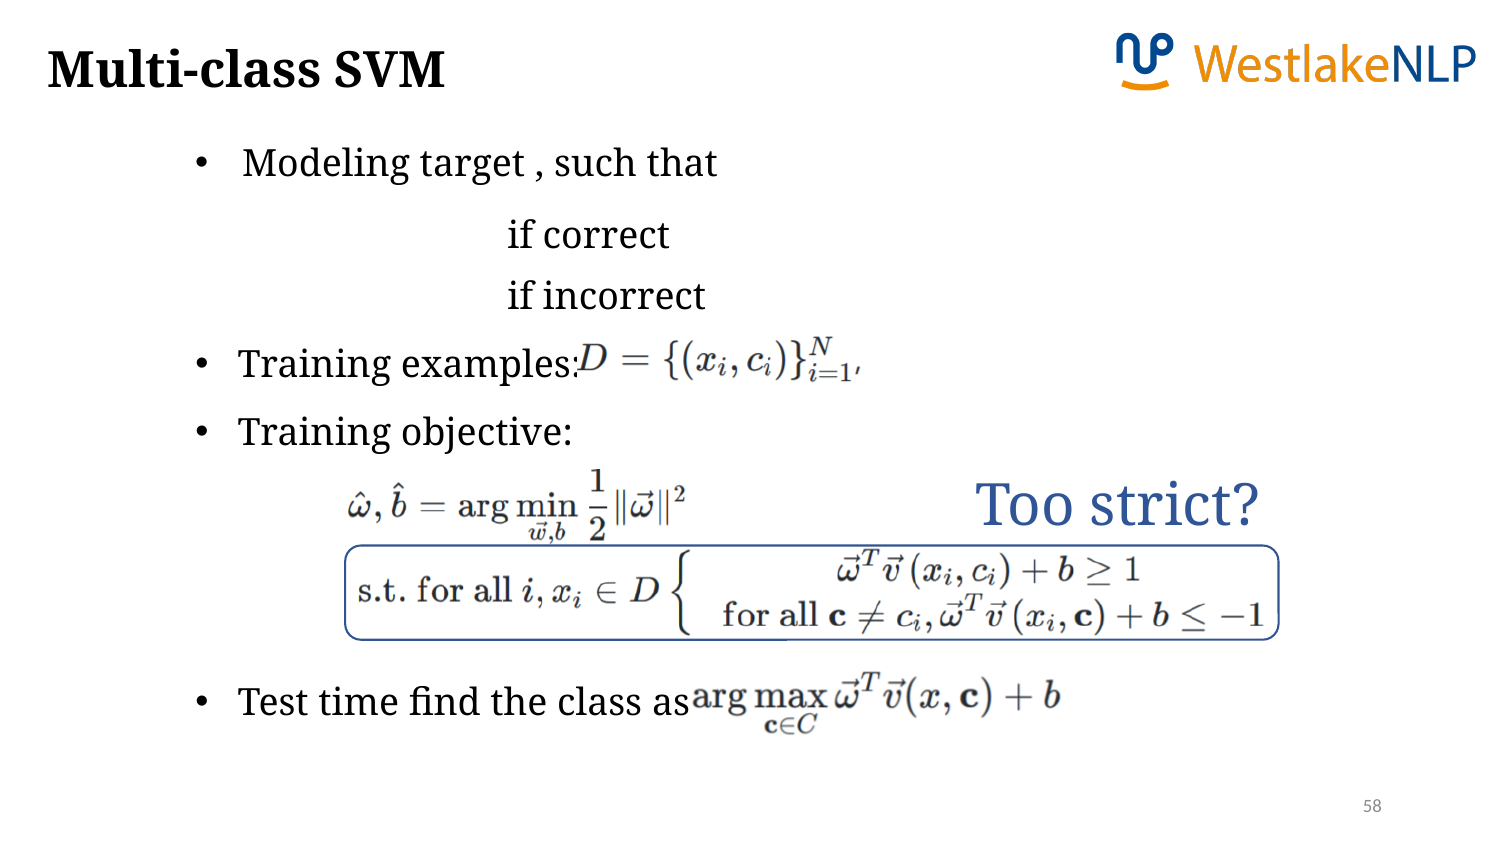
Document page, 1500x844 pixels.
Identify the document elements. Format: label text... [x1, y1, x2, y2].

picture [1094, 0, 1500, 127]
text_box Too strict? [960, 459, 1275, 545]
picture [691, 664, 1077, 750]
picture [345, 469, 1270, 646]
picture [577, 333, 864, 392]
slide_number 58 [1059, 782, 1397, 827]
text_box Multi-class SVM [32, 30, 461, 105]
text_box Training examples: Training objective: Test time find the class as [180, 310, 1211, 798]
text_box [1270, 546, 1280, 639]
